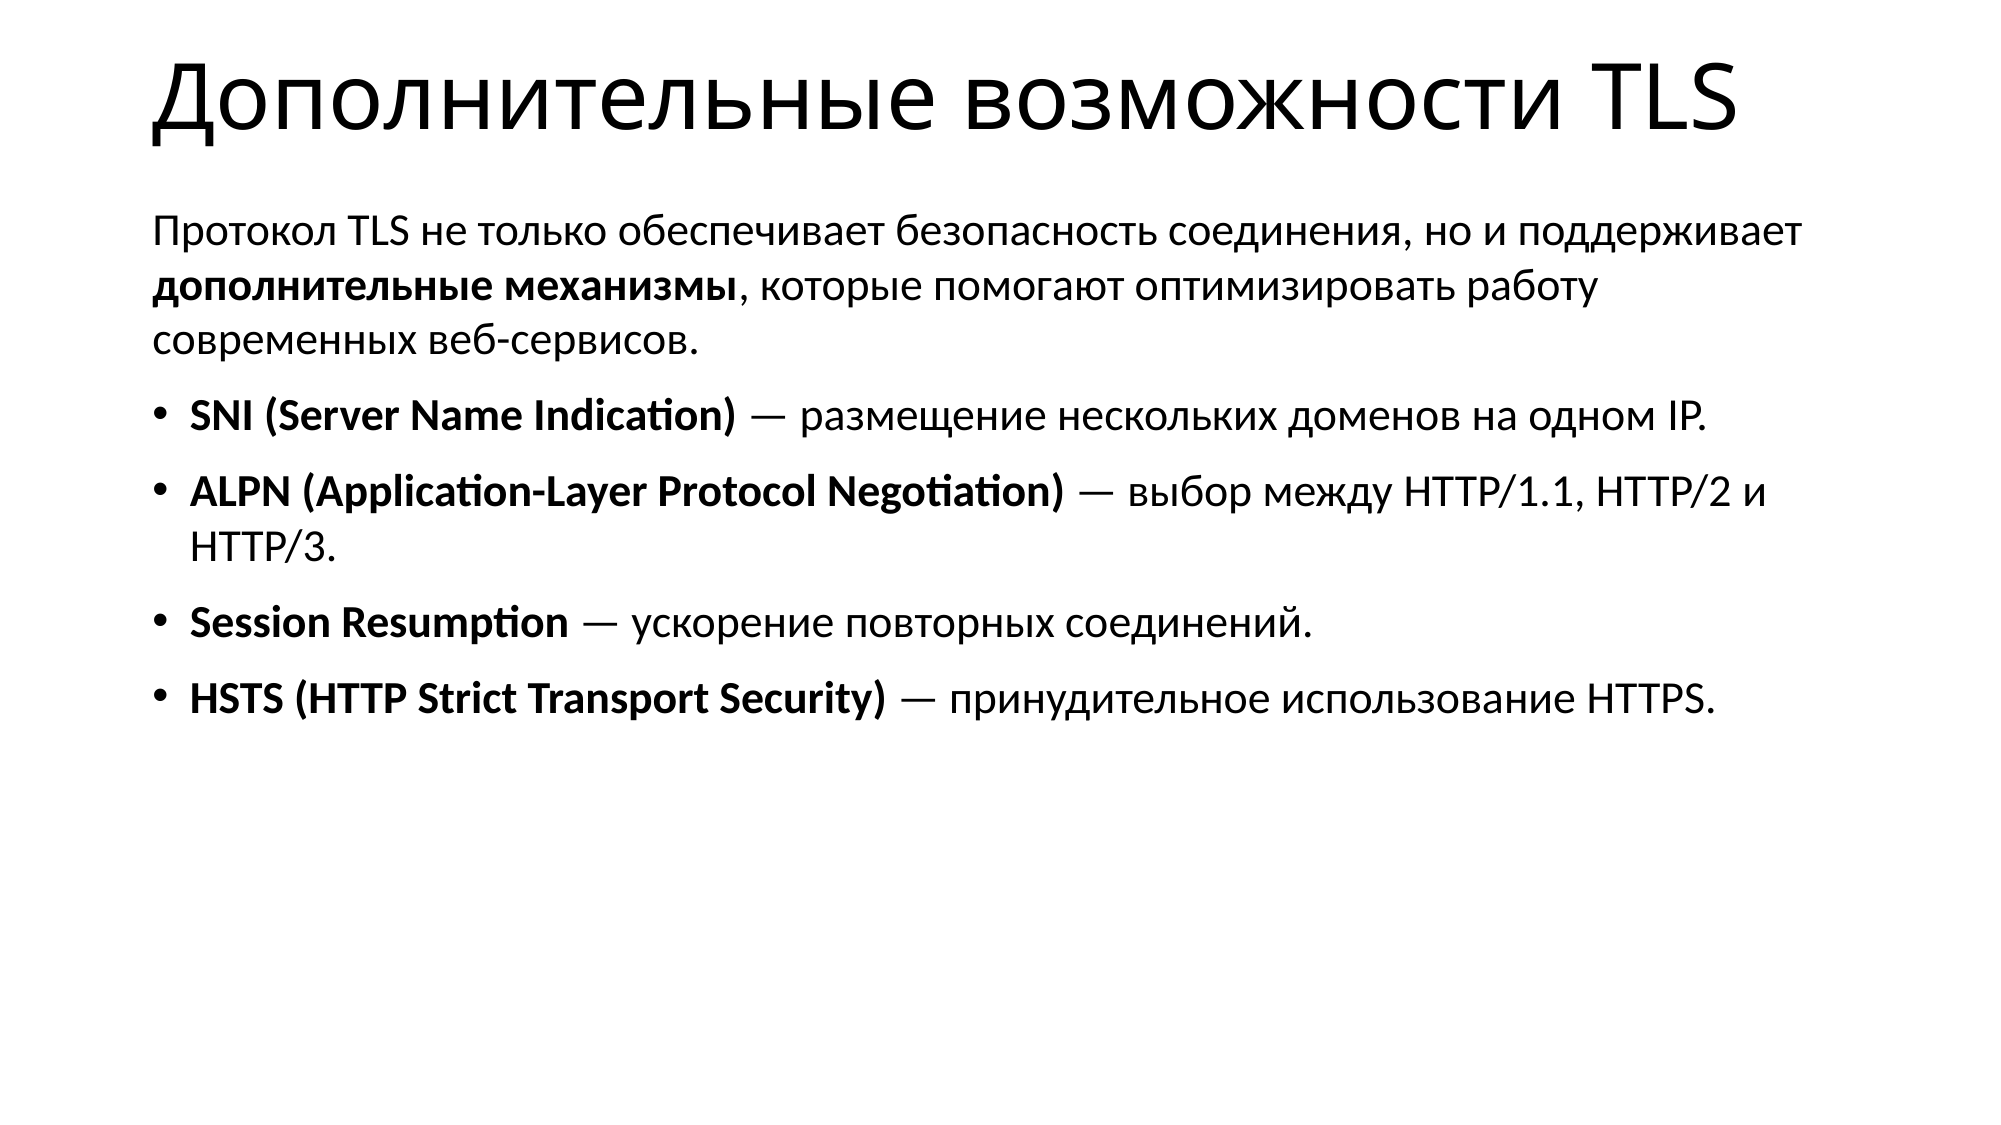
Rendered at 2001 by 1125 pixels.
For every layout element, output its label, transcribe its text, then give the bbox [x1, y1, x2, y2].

title Дополнительные возможности TLS [137, 30, 1863, 169]
list Протокол TLS не только обеспечивает безопасность соединения, но и поддерживает дополнительные механизмы, которые помогают оптимизировать работу современных веб-сервисов. SNI (Server Name Indication) — размещение нескольких доменов на одном IP. ALPN (Application-Layer Protocol Negotiation) — выбор между HTTP/1.1, HTTP/2 и HTTP/3. Session Resumption — ускорение повторных соединений. HSTS (HTTP Strict Transport Security) — принудительное использование HTTPS. [137, 191, 1863, 993]
